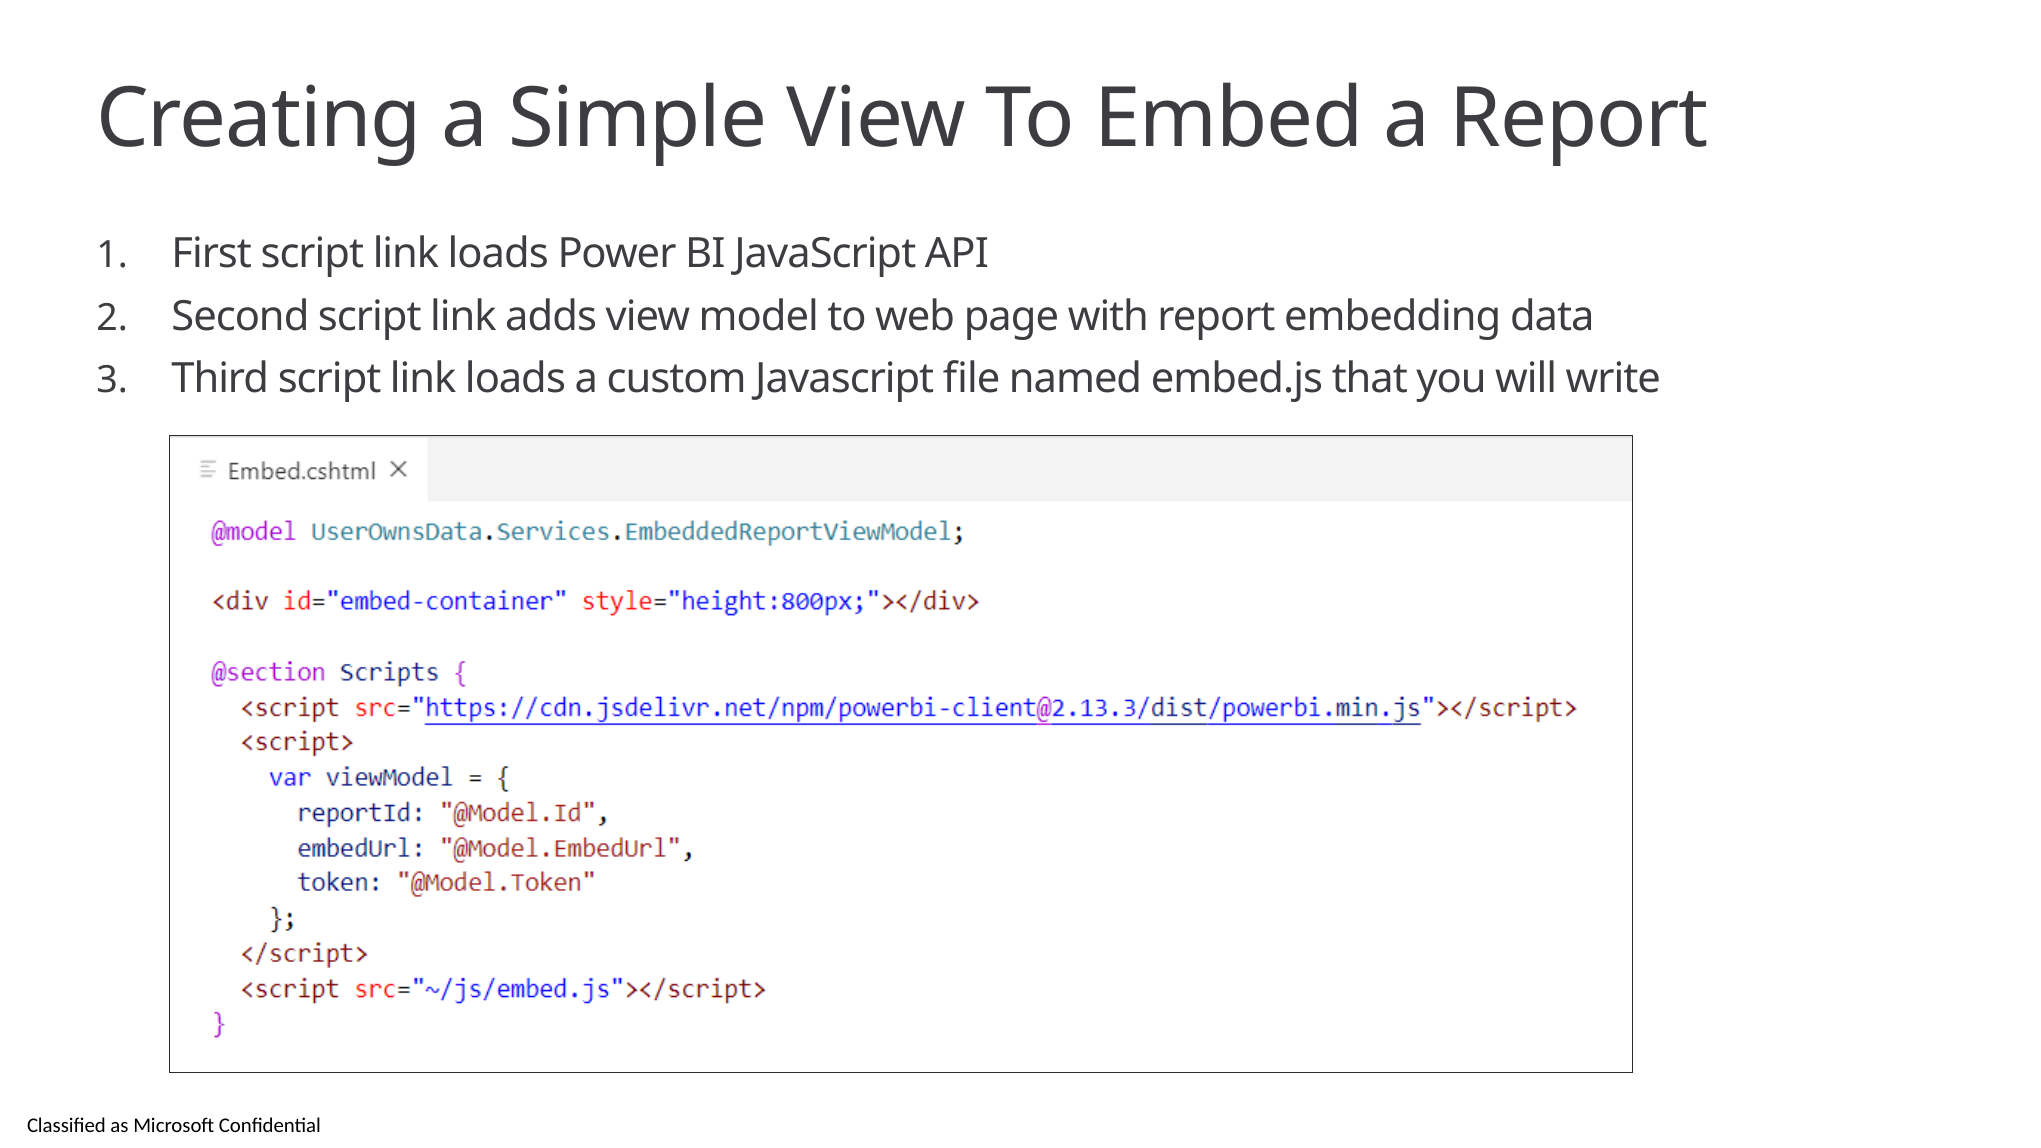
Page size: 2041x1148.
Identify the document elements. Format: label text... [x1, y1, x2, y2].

title Creating a Simple View To Embed a Report [96, 75, 1941, 166]
picture [169, 435, 1634, 1073]
list First script link loads Power BI JavaScript API Second script link adds view model to web page with report embedding data Third script link loads a custom Javascript file named embed.js that you will write [96, 226, 1941, 403]
